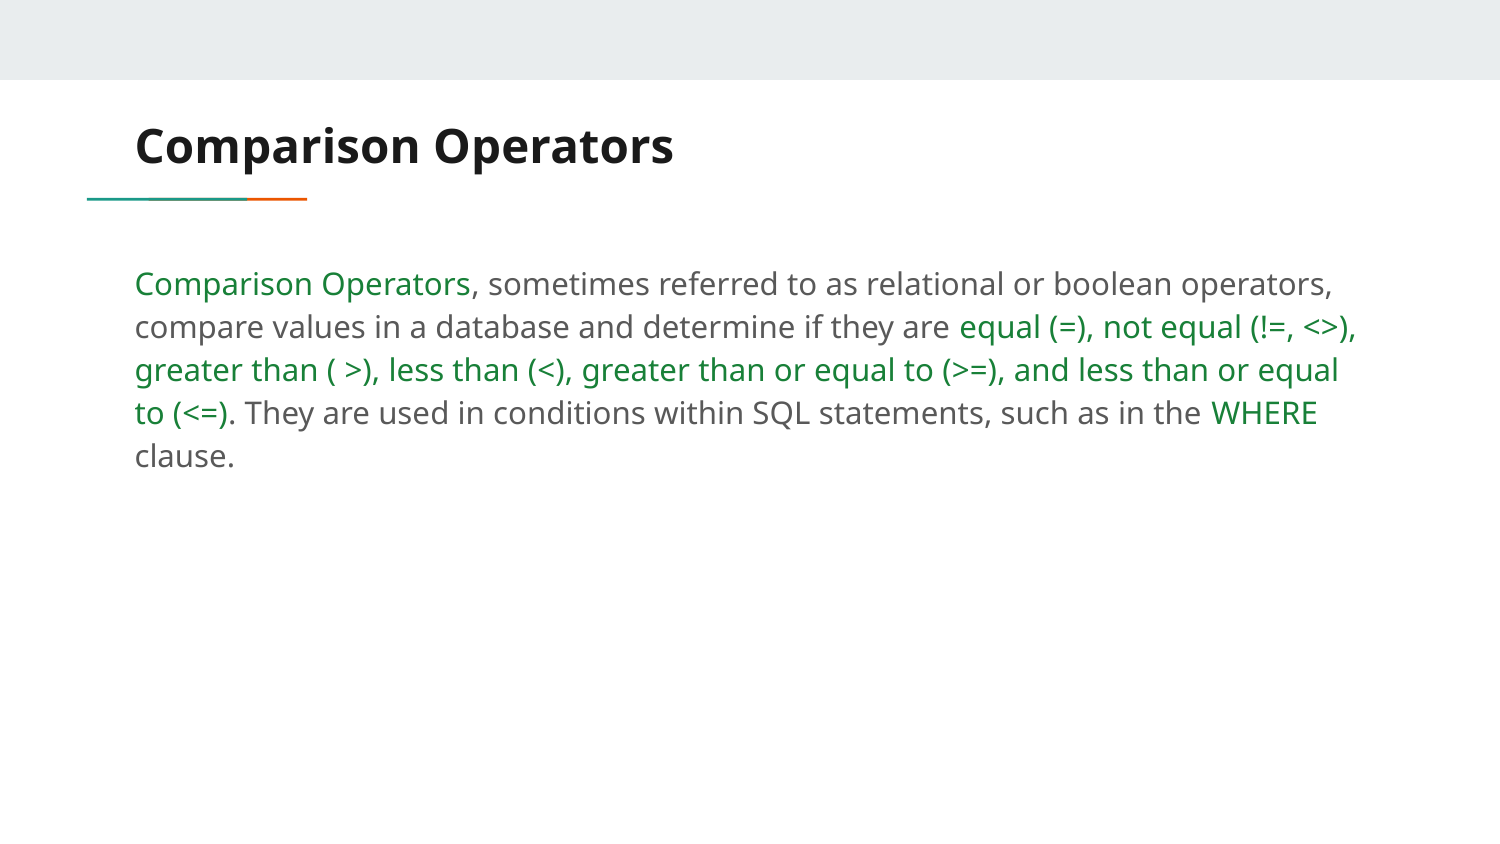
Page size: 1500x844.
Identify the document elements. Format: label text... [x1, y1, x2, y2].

list Comparison Operators, sometimes referred to as relational or boolean operators, compare values in a database and determine if they are equal (=), not equal (!=, <>), greater than ( >), less than (<), greater than or equal to (>=), and less than or equal to (<=). They are used in conditions within SQL statements, such as in the WHERE clause. [119, 243, 1381, 615]
title Comparison Operators [119, 100, 1381, 189]
